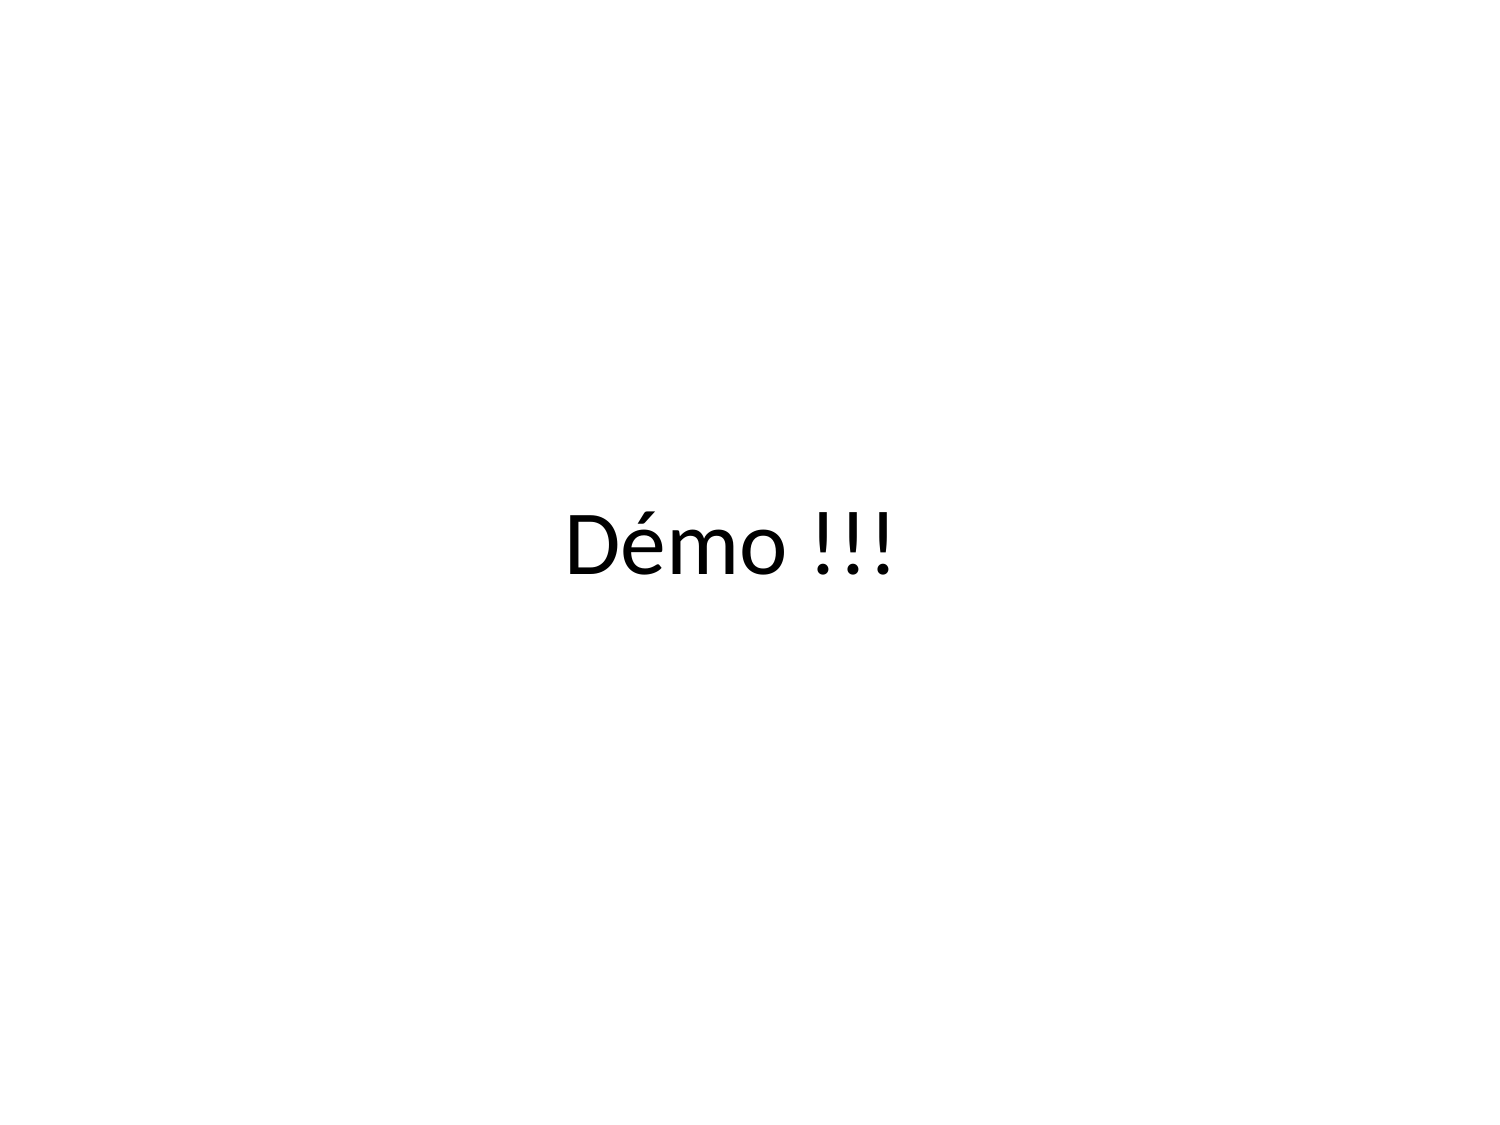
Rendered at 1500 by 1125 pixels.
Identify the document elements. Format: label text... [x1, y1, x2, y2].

title Démo !!! [549, 444, 918, 632]
